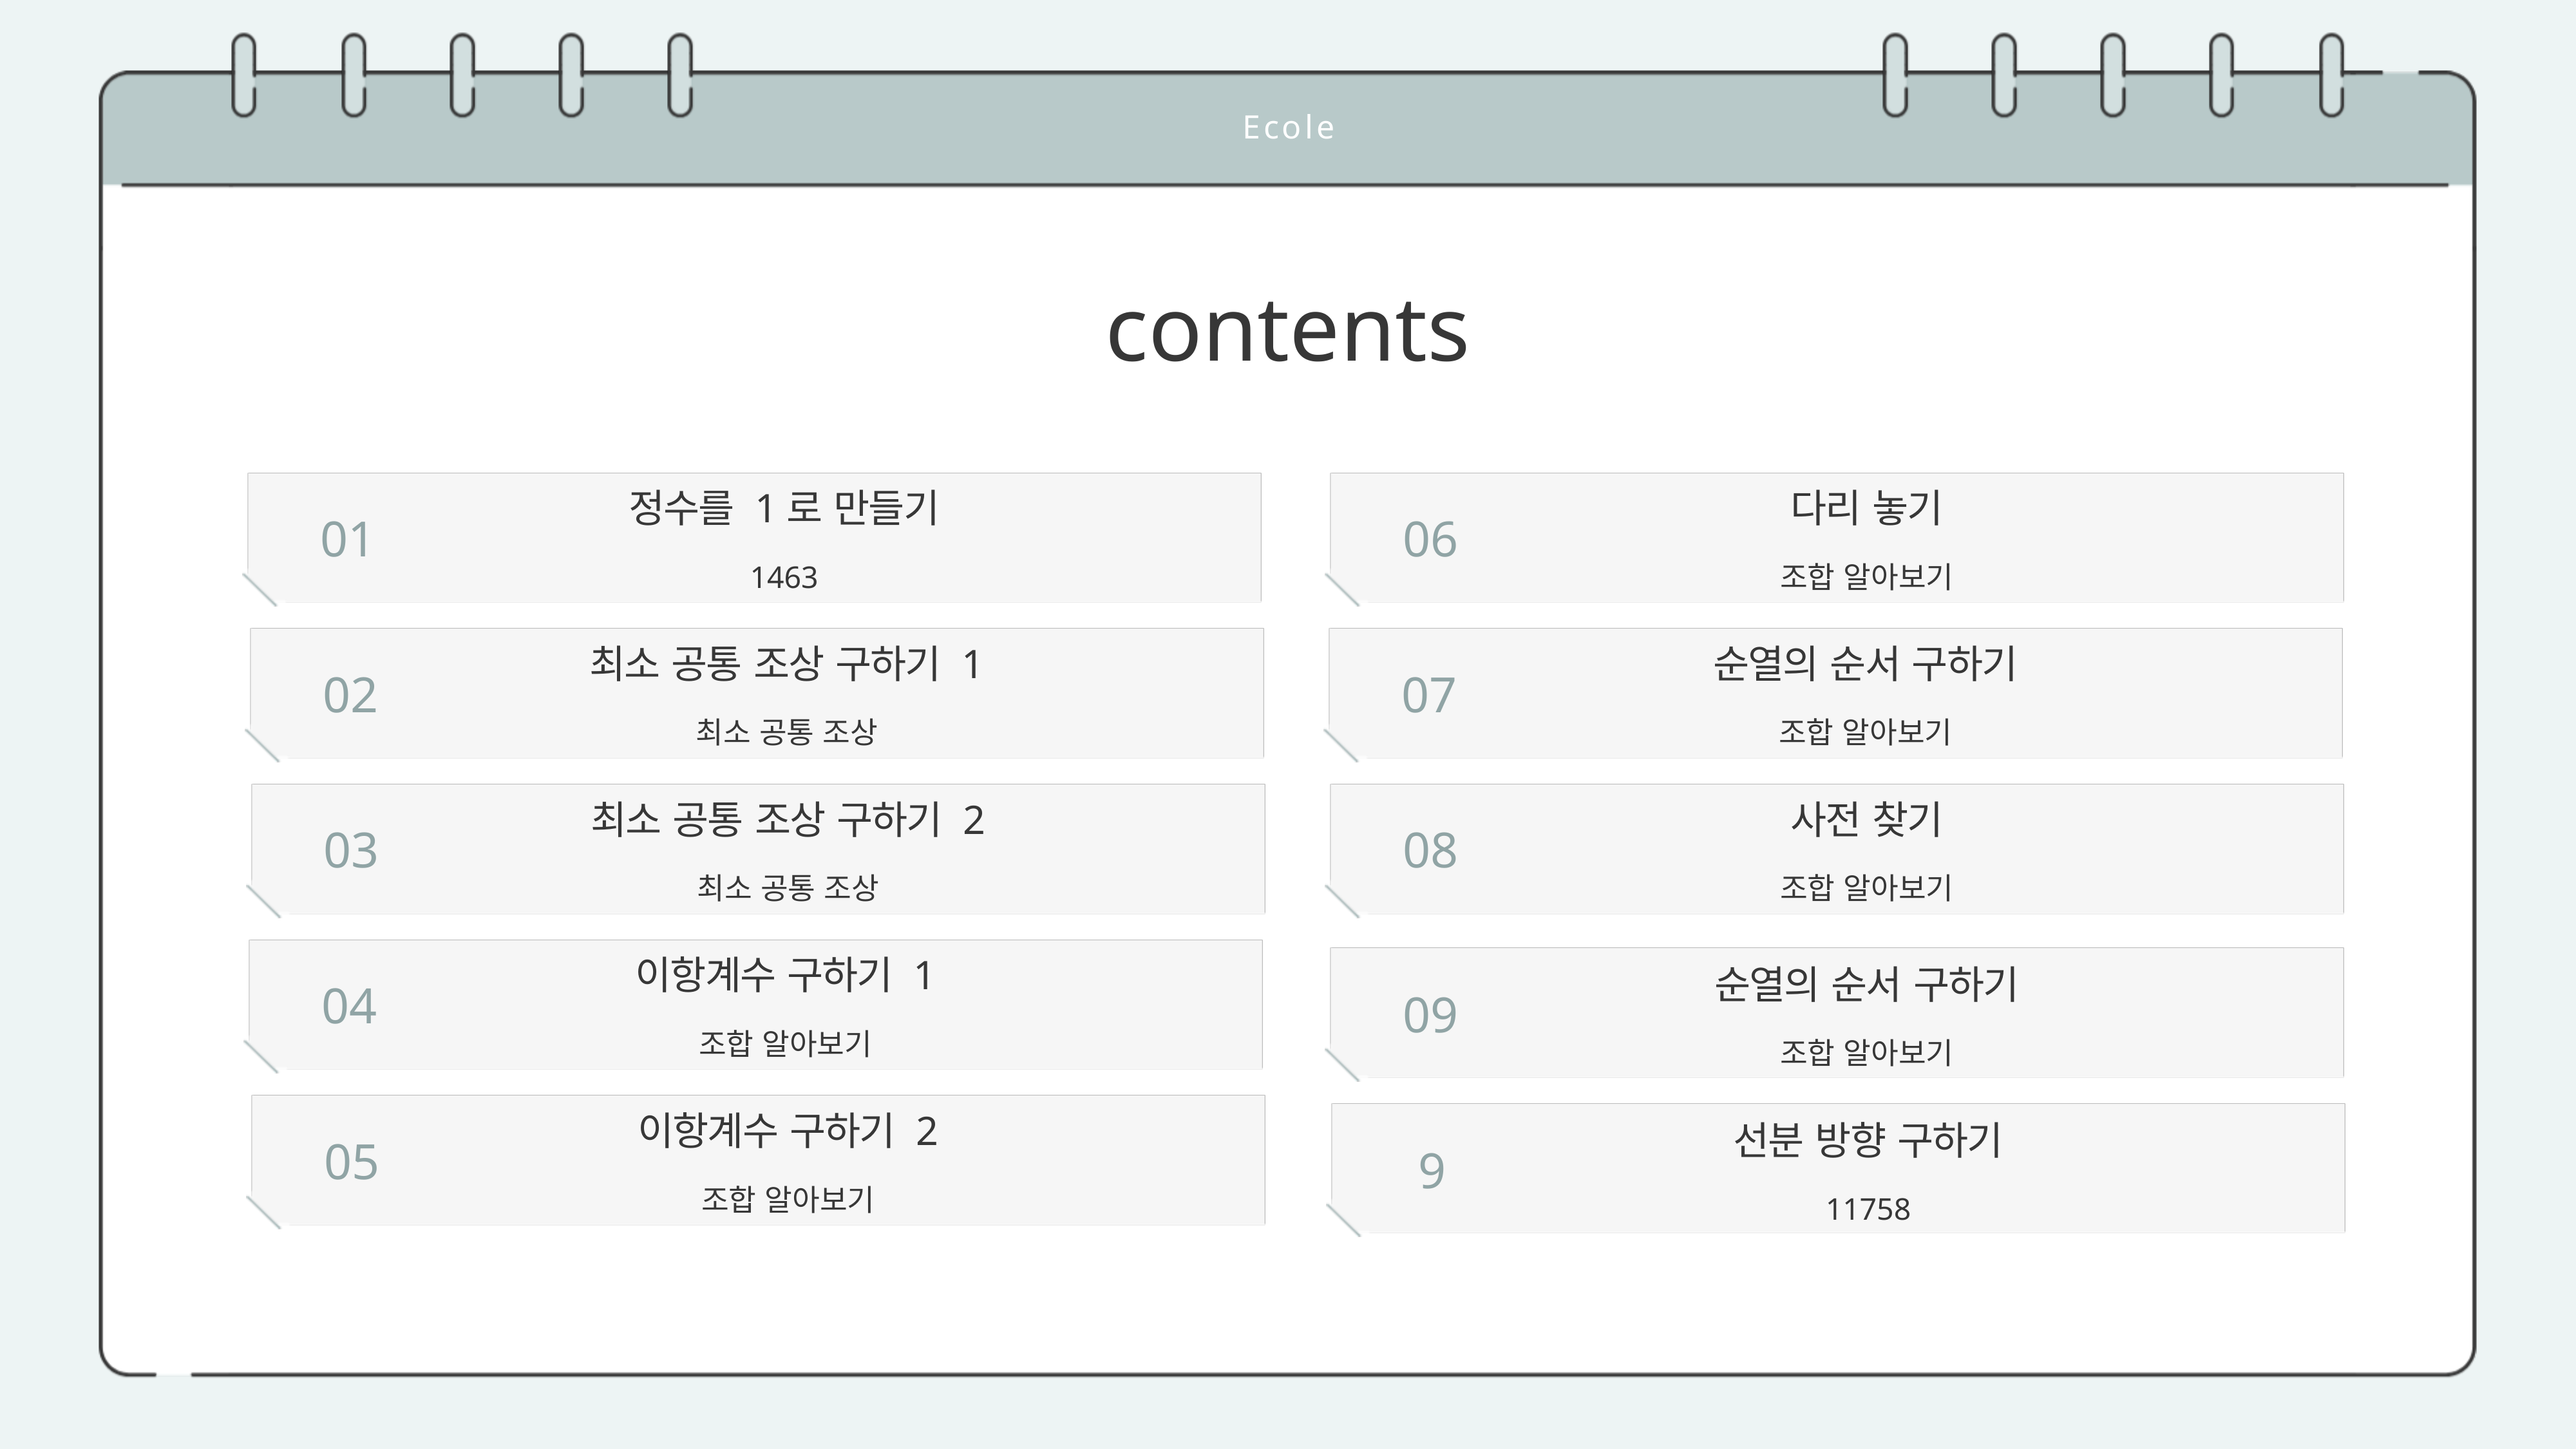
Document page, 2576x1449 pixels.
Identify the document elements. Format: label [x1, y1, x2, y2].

picture [97, 32, 2479, 1379]
